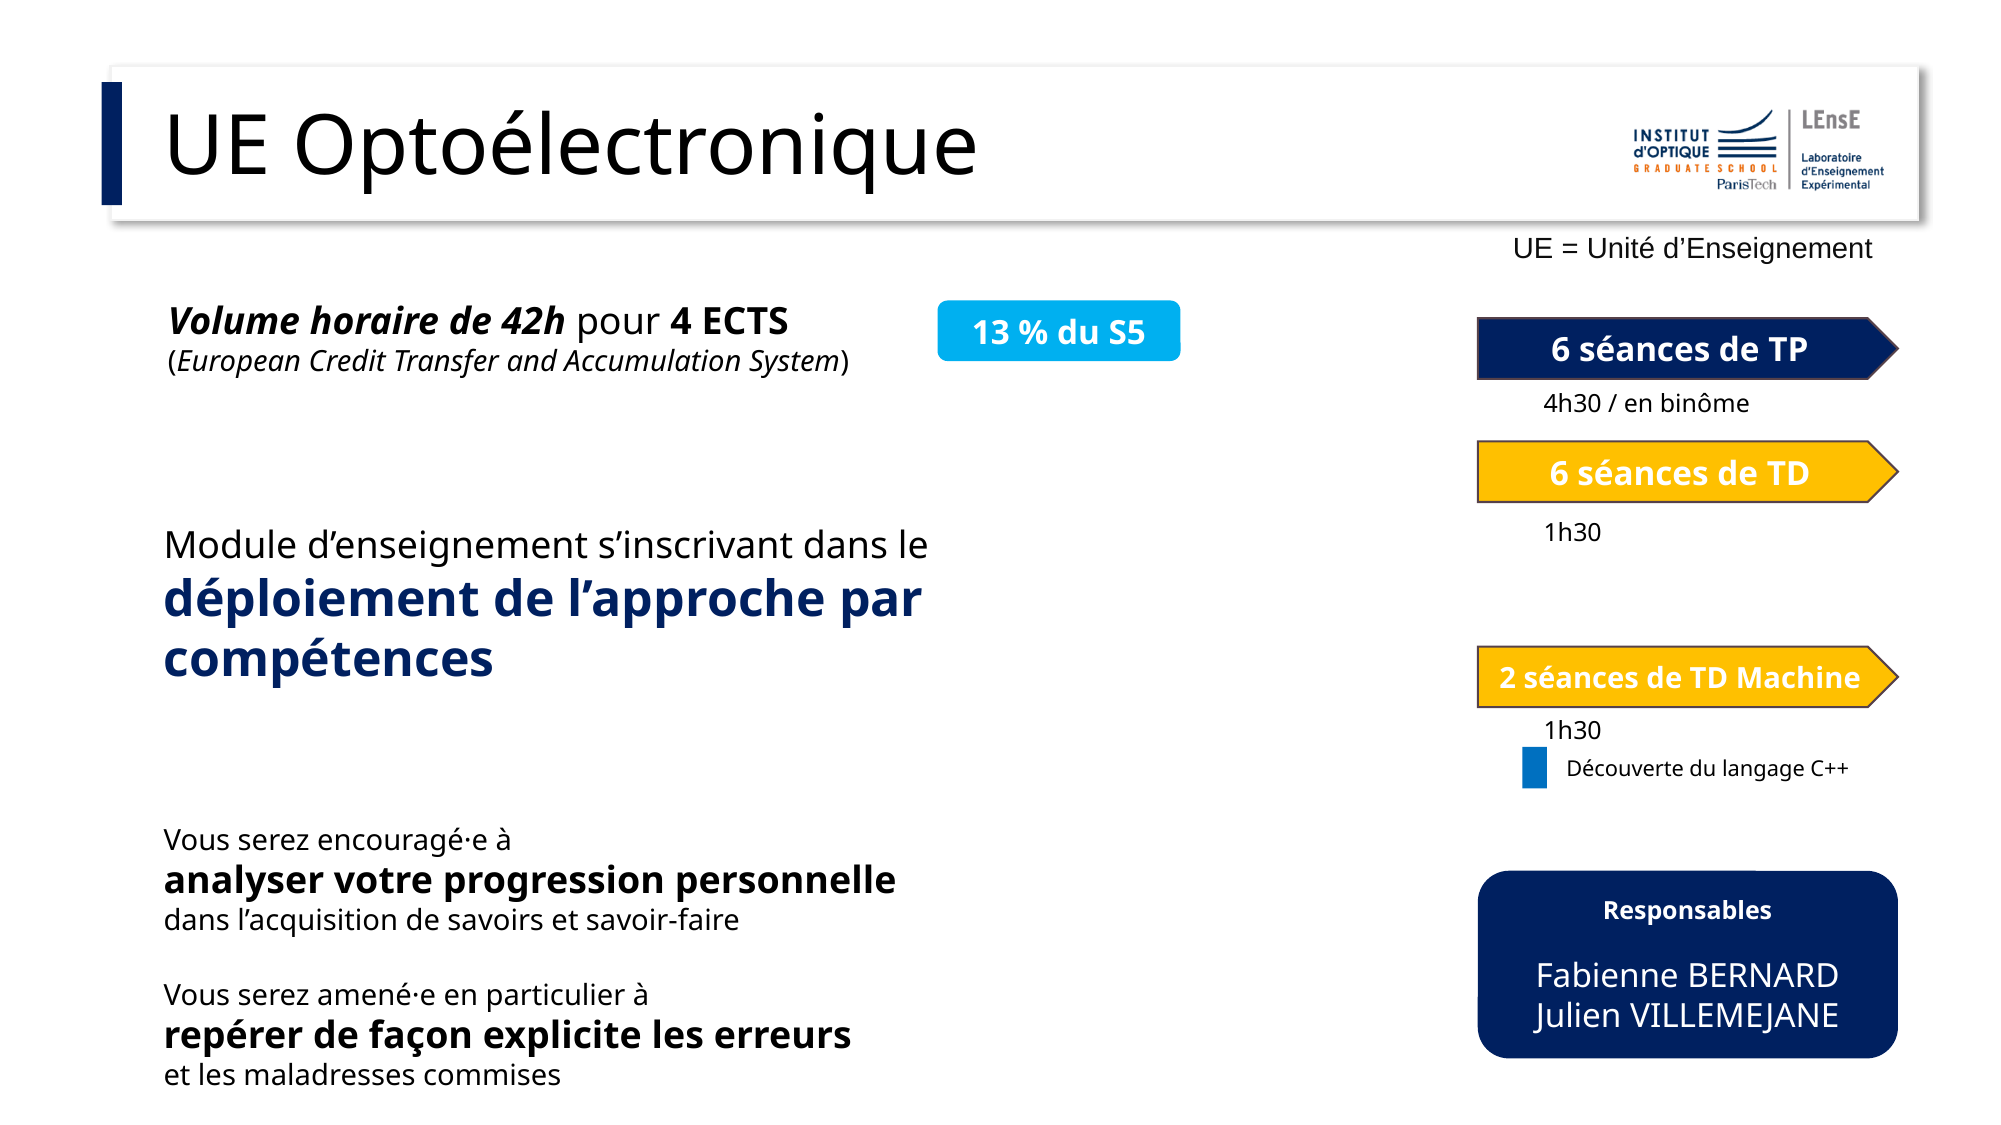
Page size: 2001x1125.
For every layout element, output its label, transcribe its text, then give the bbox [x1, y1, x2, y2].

picture [1608, 83, 1909, 207]
text_box [1521, 746, 1548, 789]
text_box 6 séances de TD [1476, 440, 1900, 504]
text_box 2 séances de TD Machine [1476, 645, 1900, 709]
text_box Module d’enseignement s’inscrivant dans le déploiement de l’approche par compétences Vous serez encouragé·e à analyser votre progression personnelle dans l’acquisition de savoirs et savoir-faire Vous serez amené·e en particulier à repérer de façon explicite les erreurs et les maladresses commises [148, 513, 1278, 1099]
text_box Découverte du langage C++ [1551, 746, 1870, 788]
text_box 13 % du S5 [936, 299, 1182, 363]
text_box [101, 81, 123, 206]
text_box [109, 65, 1919, 221]
text_box 4h30 / en binôme [1528, 380, 1847, 425]
text_box 6 séances de TP [1476, 317, 1900, 380]
text_box Volume horaire de 42h pour 4 ECTS (European Credit Transfer and Accumulation System) [153, 289, 938, 385]
text_box 1h30 [1528, 707, 1847, 752]
text_box UE Optoélectronique [148, 95, 1621, 211]
text_box 1h30 [1528, 509, 1847, 554]
text_box UE = Unité d’Enseignement [1498, 222, 1919, 272]
text_box Responsables Fabienne BERNARD Julien VILLEMEJANE [1476, 869, 1900, 1060]
